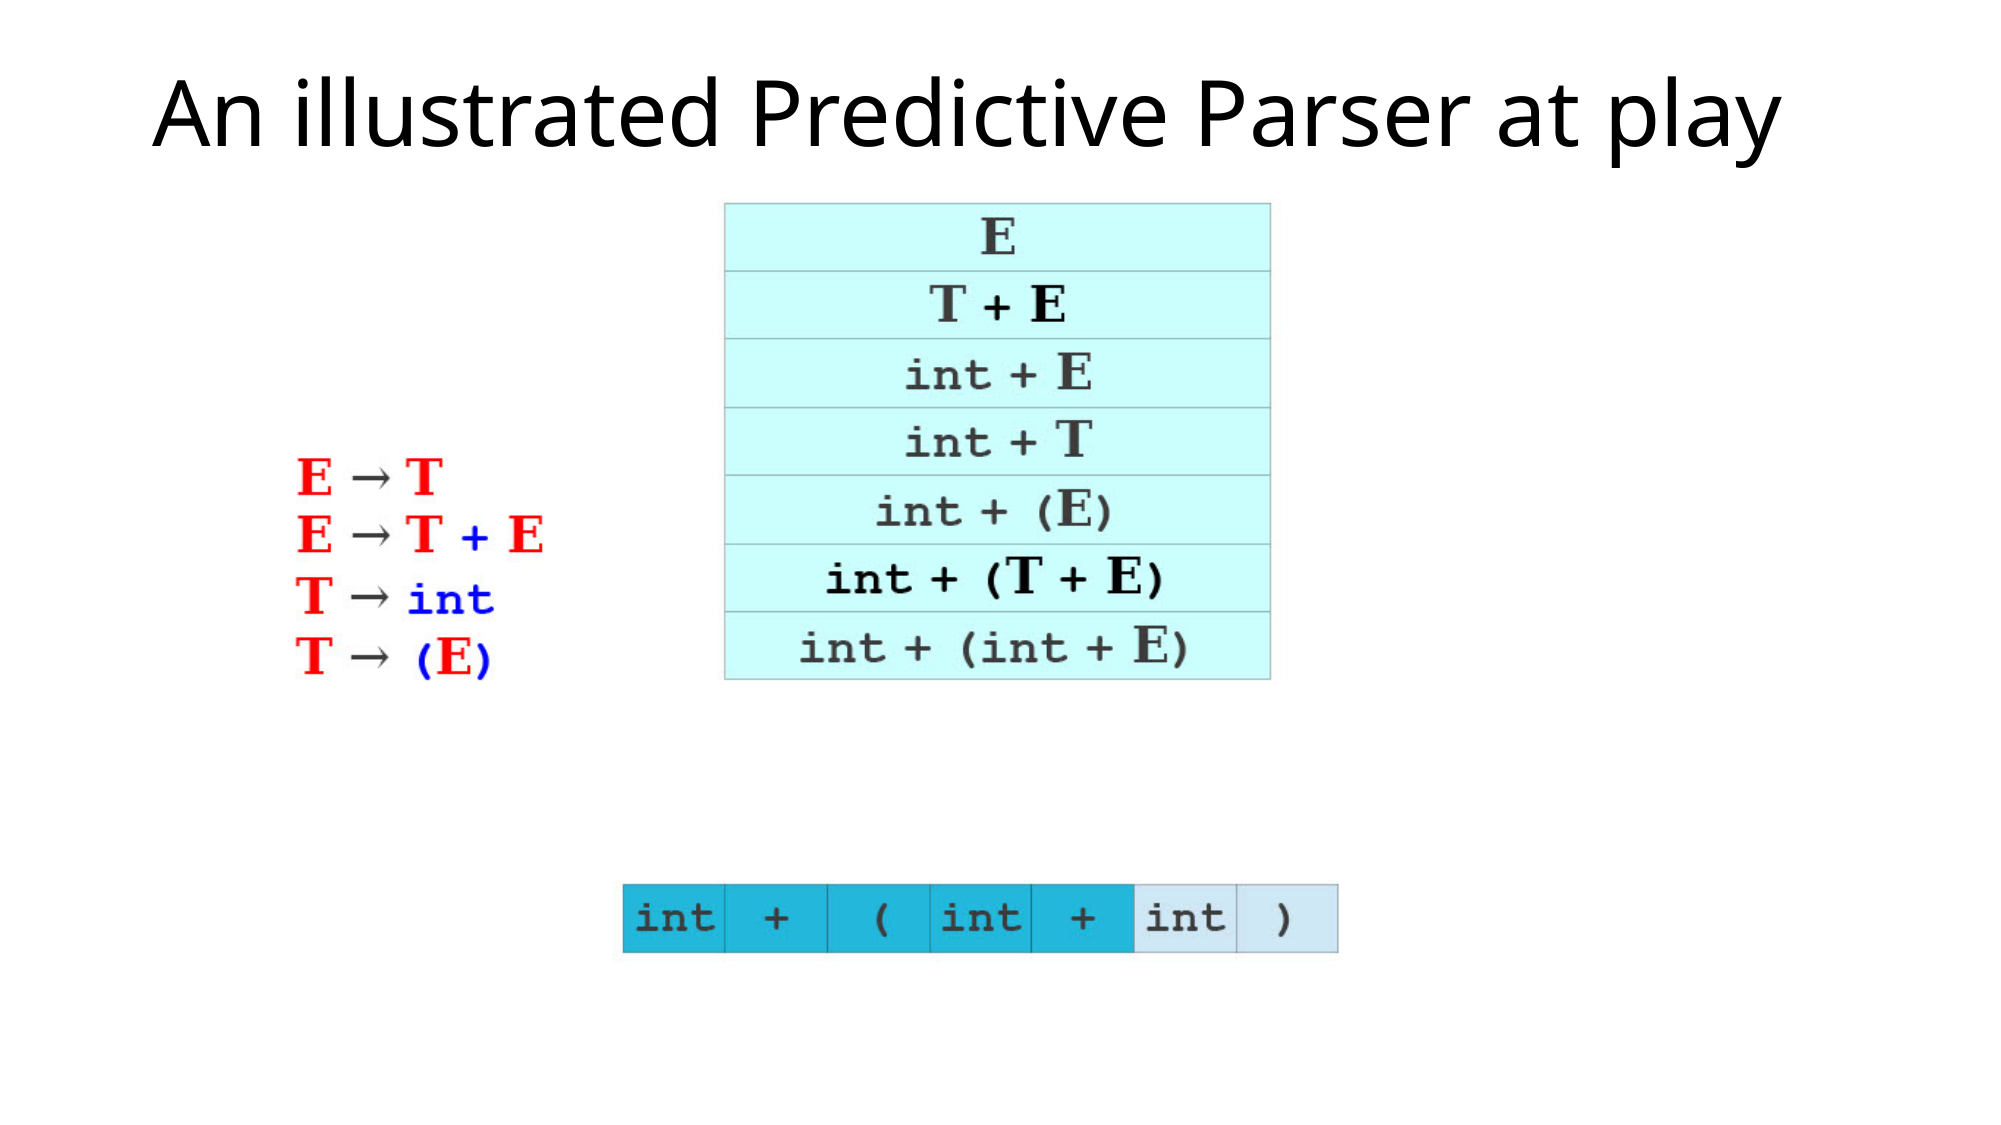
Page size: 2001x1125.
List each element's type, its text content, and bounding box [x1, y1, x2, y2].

text_box An illustrated Predictive Parser at play [1751, 59, 1863, 192]
picture [249, 0, 1751, 1125]
text_box An illustrated Predictive Parser at play [137, 59, 249, 192]
